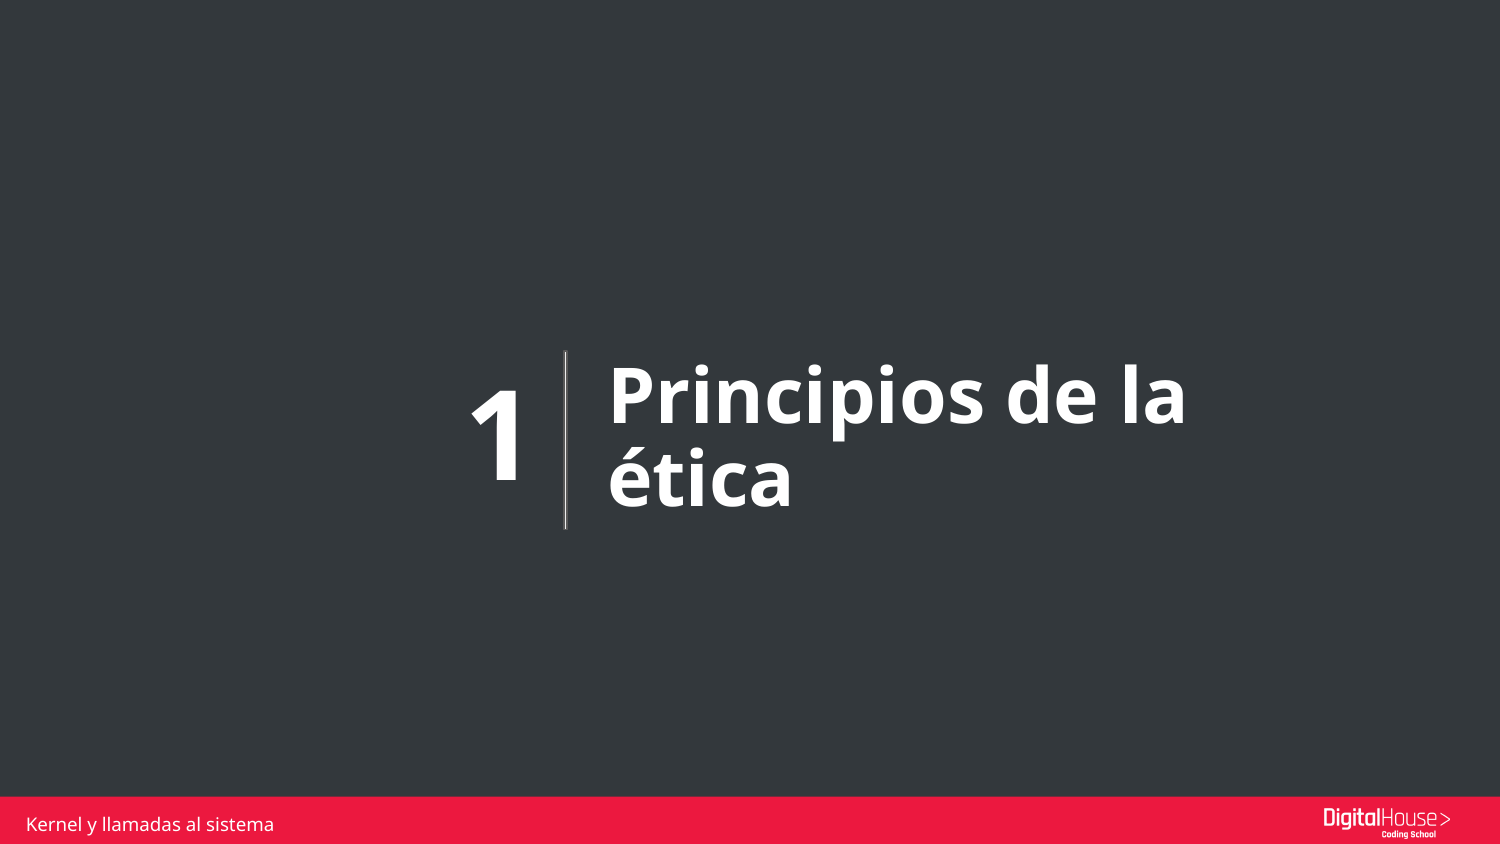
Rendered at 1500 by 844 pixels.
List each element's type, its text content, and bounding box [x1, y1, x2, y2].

text_box [563, 351, 567, 530]
picture [1324, 808, 1450, 839]
text_box Principios de la ética [592, 245, 1381, 636]
text_box 1 [449, 360, 540, 521]
